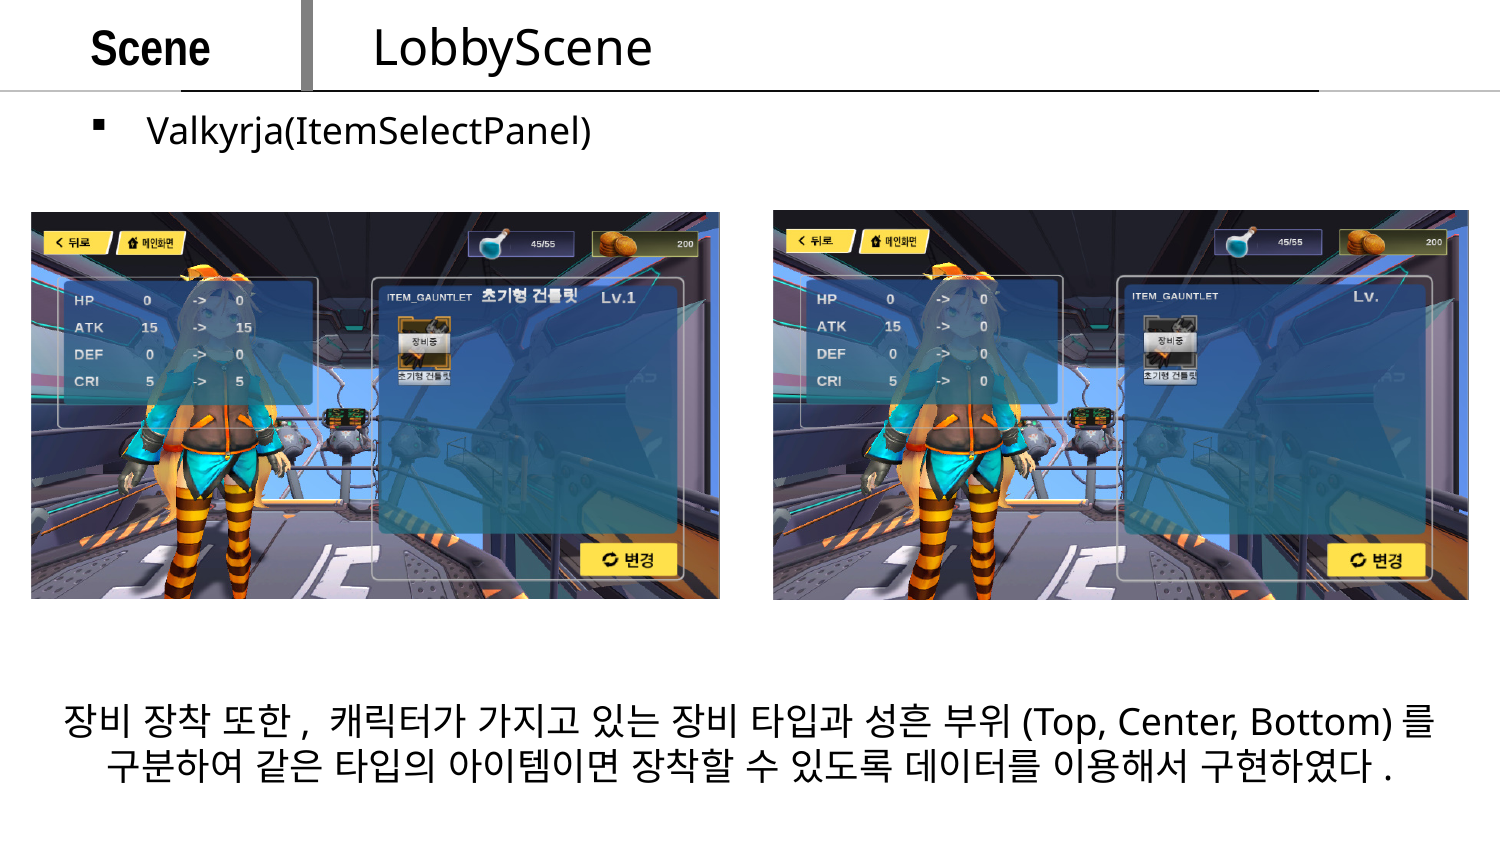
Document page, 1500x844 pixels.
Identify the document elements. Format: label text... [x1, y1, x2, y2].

text_box LobbyScene [311, 0, 1500, 93]
picture [30, 211, 720, 599]
text_box Valkyrja(ItemSelectPanel) [29, 105, 1220, 154]
text_box 장비 장착 또한, 캐릭터가 가지고 있는 장비 타입과 성흔 부위(Top, Center, Bottom)를 구분하여 같은 타입의 아이템이면 장착할 수 있도록 데이터를 이용해서 구현하였다. [29, 656, 1471, 830]
text_box Scene [0, 0, 299, 93]
picture [773, 210, 1469, 601]
text_box [299, 0, 311, 93]
